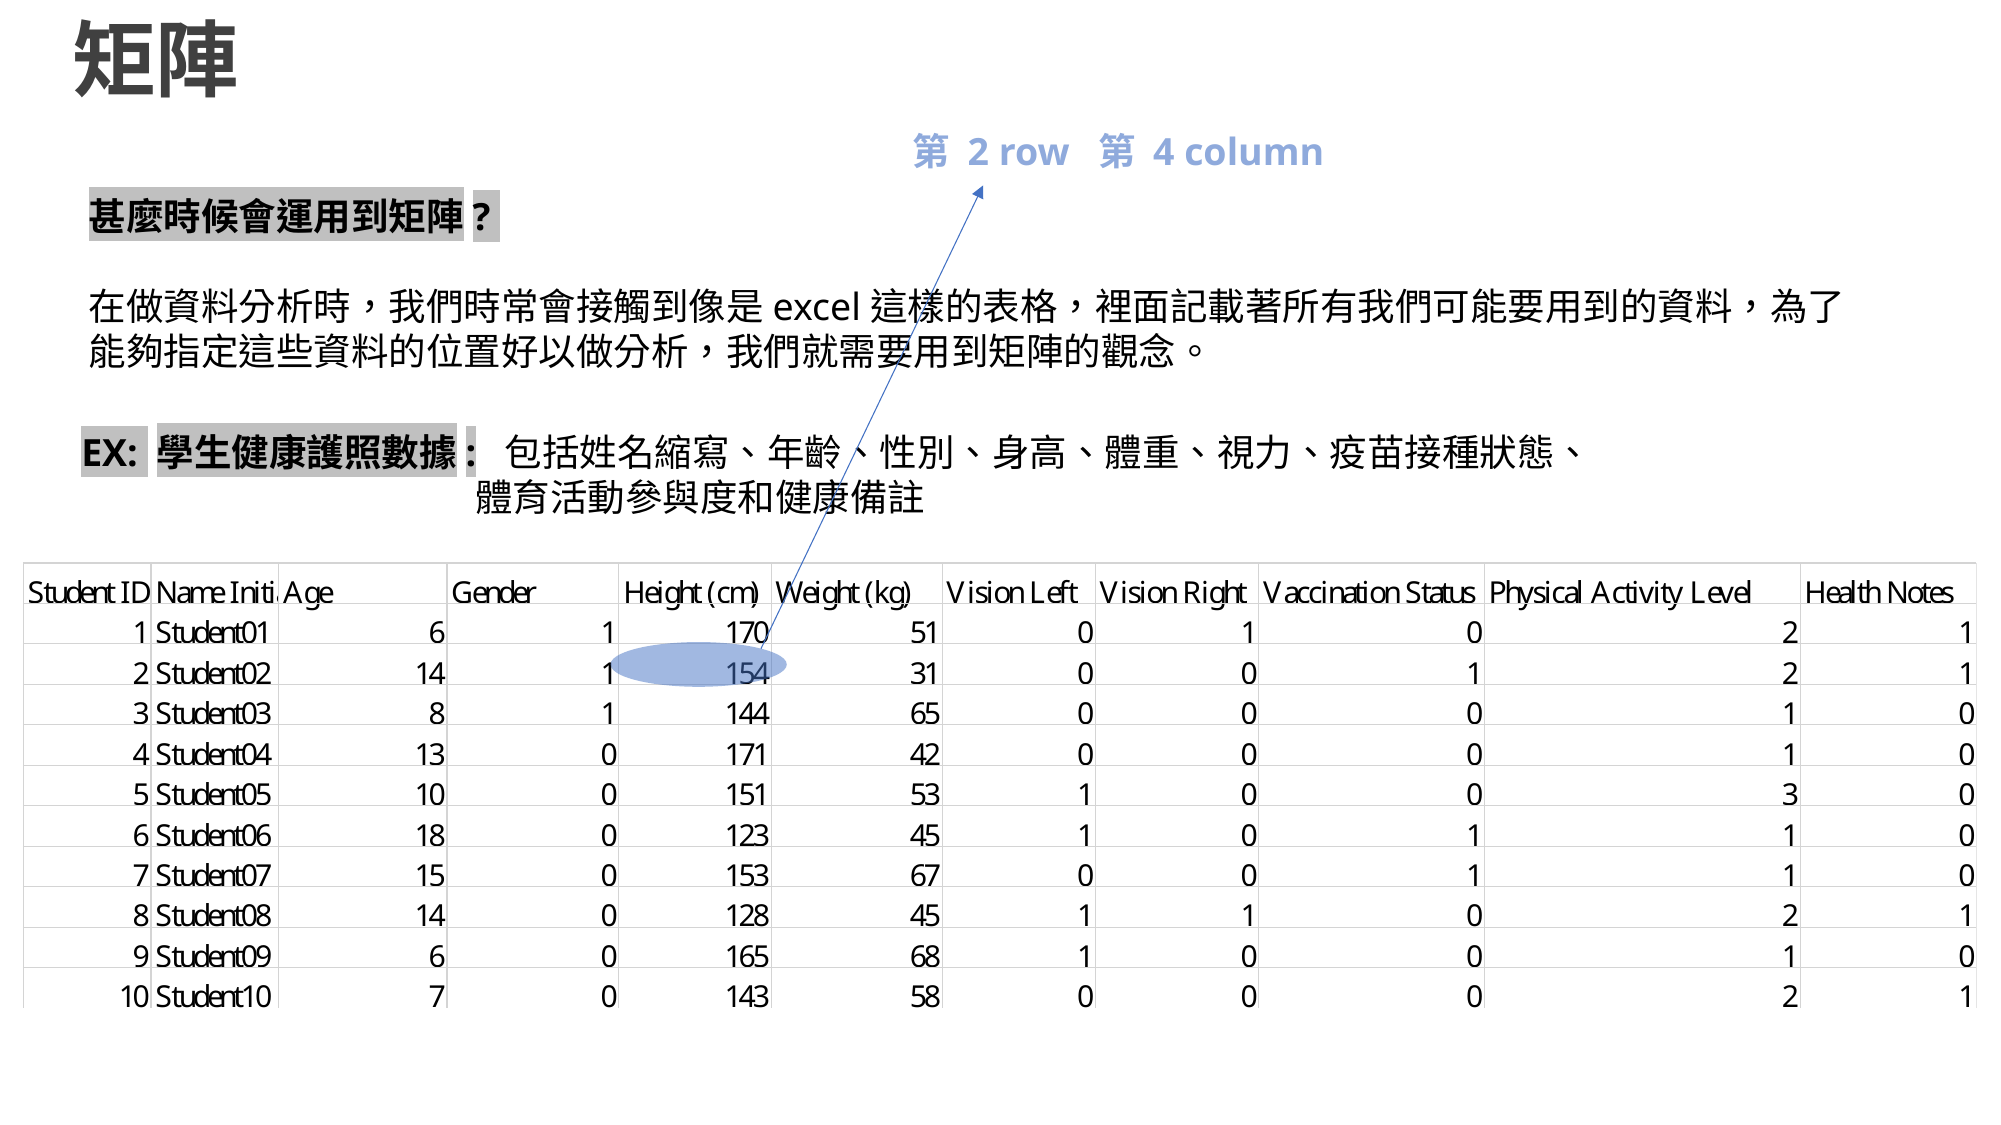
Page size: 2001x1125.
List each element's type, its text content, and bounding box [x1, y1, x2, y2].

text_box EX: 學生健康護照數據: 包括姓名縮寫、年齡、性別、身高、體重、視力、疫苗接種狀態、 體育活動參與度和健康備註 [984, 421, 1608, 527]
text_box 矩陣 [0, 0, 2000, 115]
text_box 甚麼時候會運用到矩陣? 在做資料分析時，我們時常會接觸到像是excel這樣的表格，裡面記載著所有我們可能要用到的資料，為了能夠指定這些資料的位置好以做分析，我們就需要用到矩陣的觀念。 [984, 185, 1893, 381]
picture [22, 562, 1978, 1009]
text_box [760, 185, 984, 649]
text_box EX: 學生健康護照數據: 包括姓名縮寫、年齡、性別、身高、體重、視力、疫苗接種狀態、 體育活動參與度和健康備註 [66, 421, 760, 527]
text_box 第 2 row 第 4 column [897, 120, 1340, 181]
text_box 甚麼時候會運用到矩陣? 在做資料分析時，我們時常會接觸到像是excel這樣的表格，裡面記載著所有我們可能要用到的資料，為了能夠指定這些資料的位置好以做分析，我們就需要用到矩陣的觀念。 [74, 185, 760, 381]
